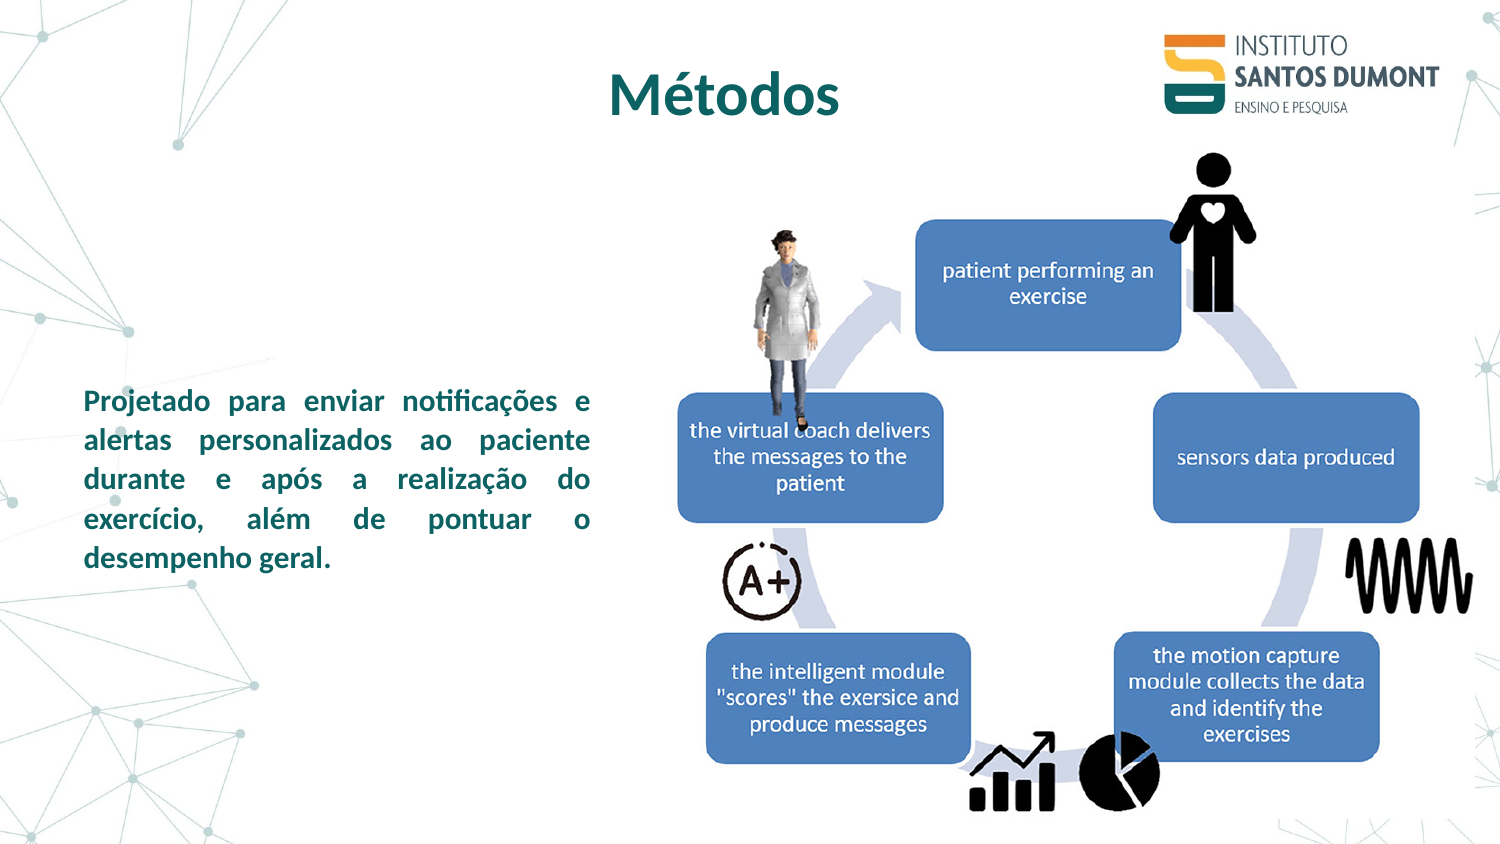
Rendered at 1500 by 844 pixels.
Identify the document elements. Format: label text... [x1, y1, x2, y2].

list Projetado para enviar notificações e alertas personalizados ao paciente durante e após a realização do exercício, além de pontuar o desempenho geral. [72, 372, 603, 610]
picture [0, 0, 1500, 844]
title Métodos [26, 48, 1424, 142]
